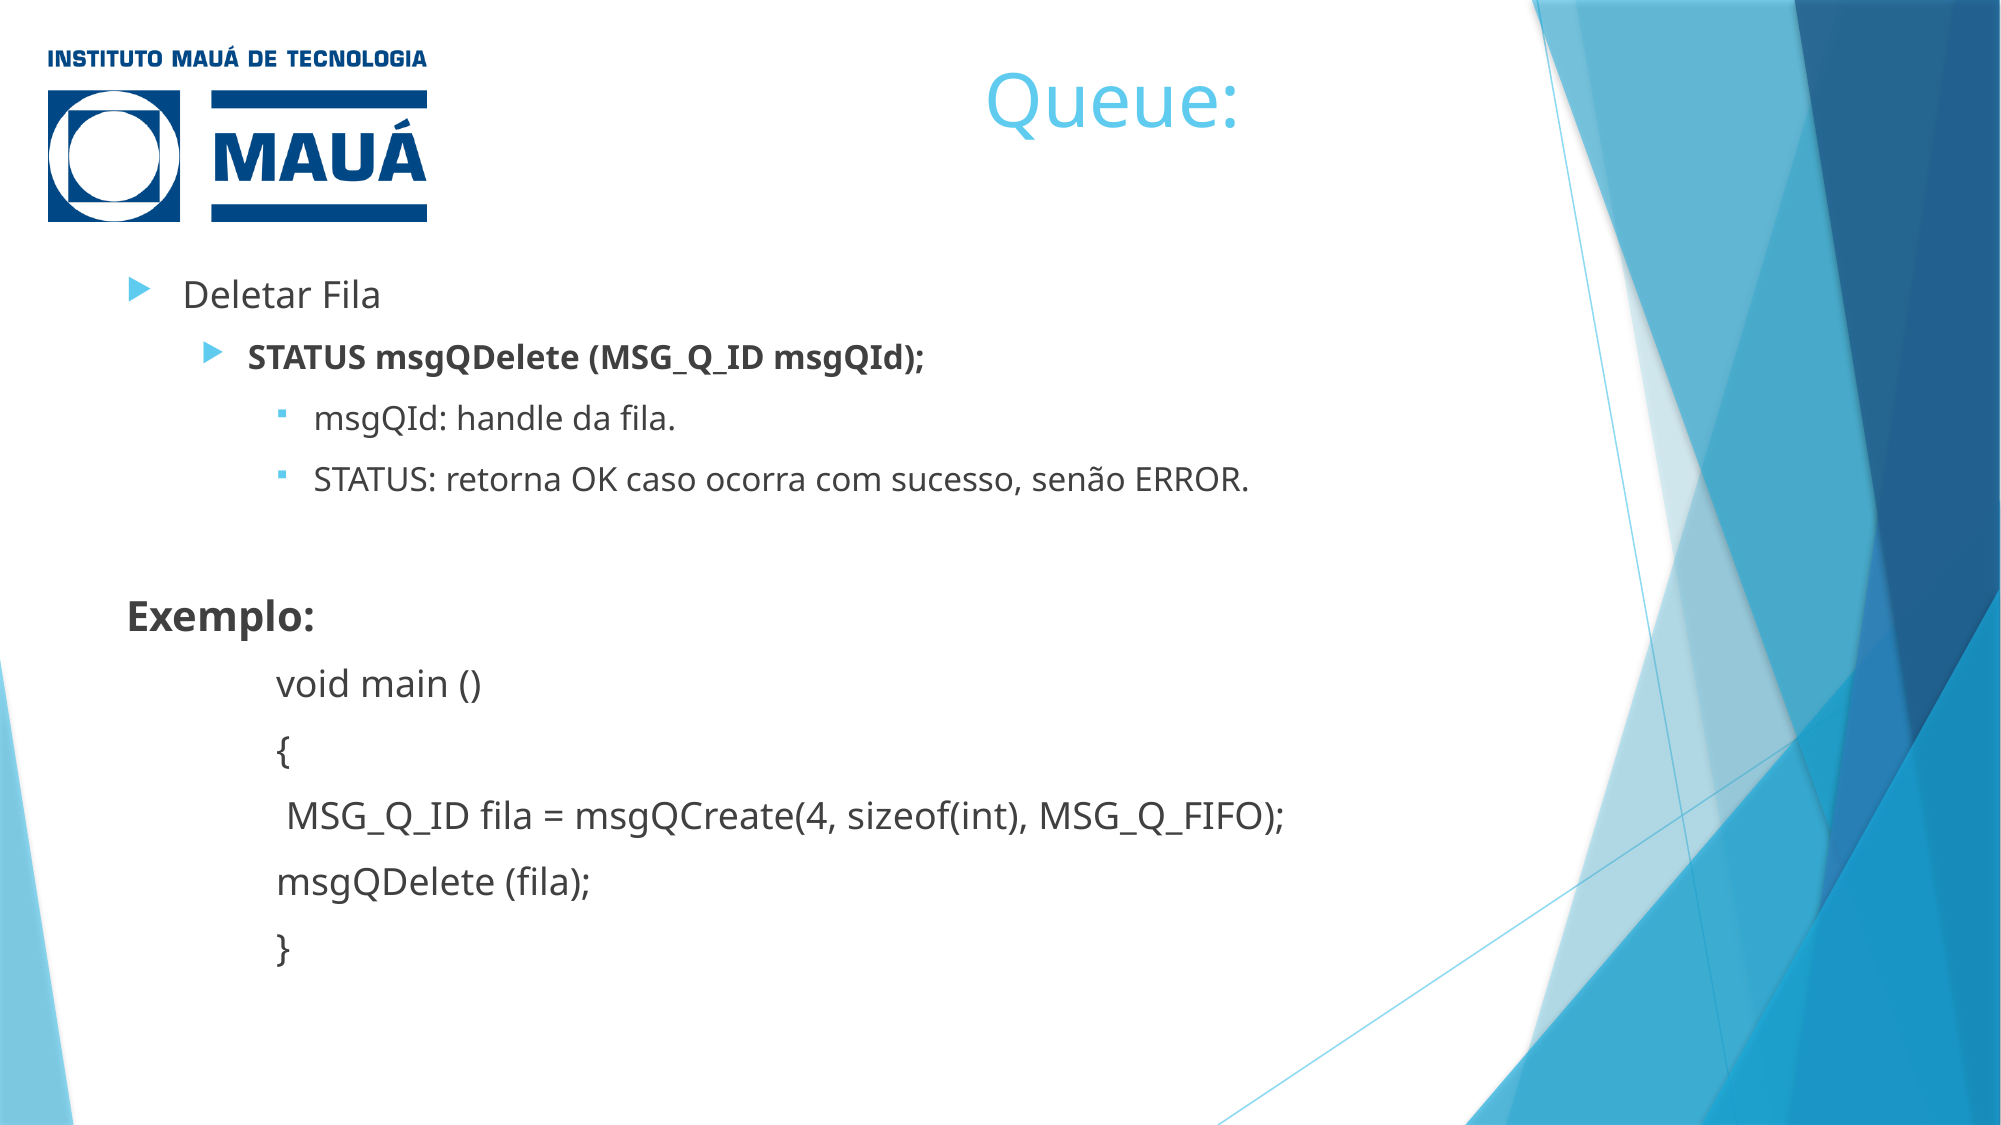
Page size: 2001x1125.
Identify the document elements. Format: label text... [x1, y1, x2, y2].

text_box Queue: [970, 45, 1518, 106]
list Deletar Fila STATUS msgQDelete (MSG_Q_ID msgQId); msgQId: handle da fila. STATUS: retorna OK caso ocorra com sucesso, senão ERROR. Exemplo: void main () { MSG_Q_ID fila = msgQCreate(4, sizeof(int), MSG_Q_FIFO); msgQDelete (fila); } [111, 263, 1522, 1109]
picture [47, 44, 428, 223]
